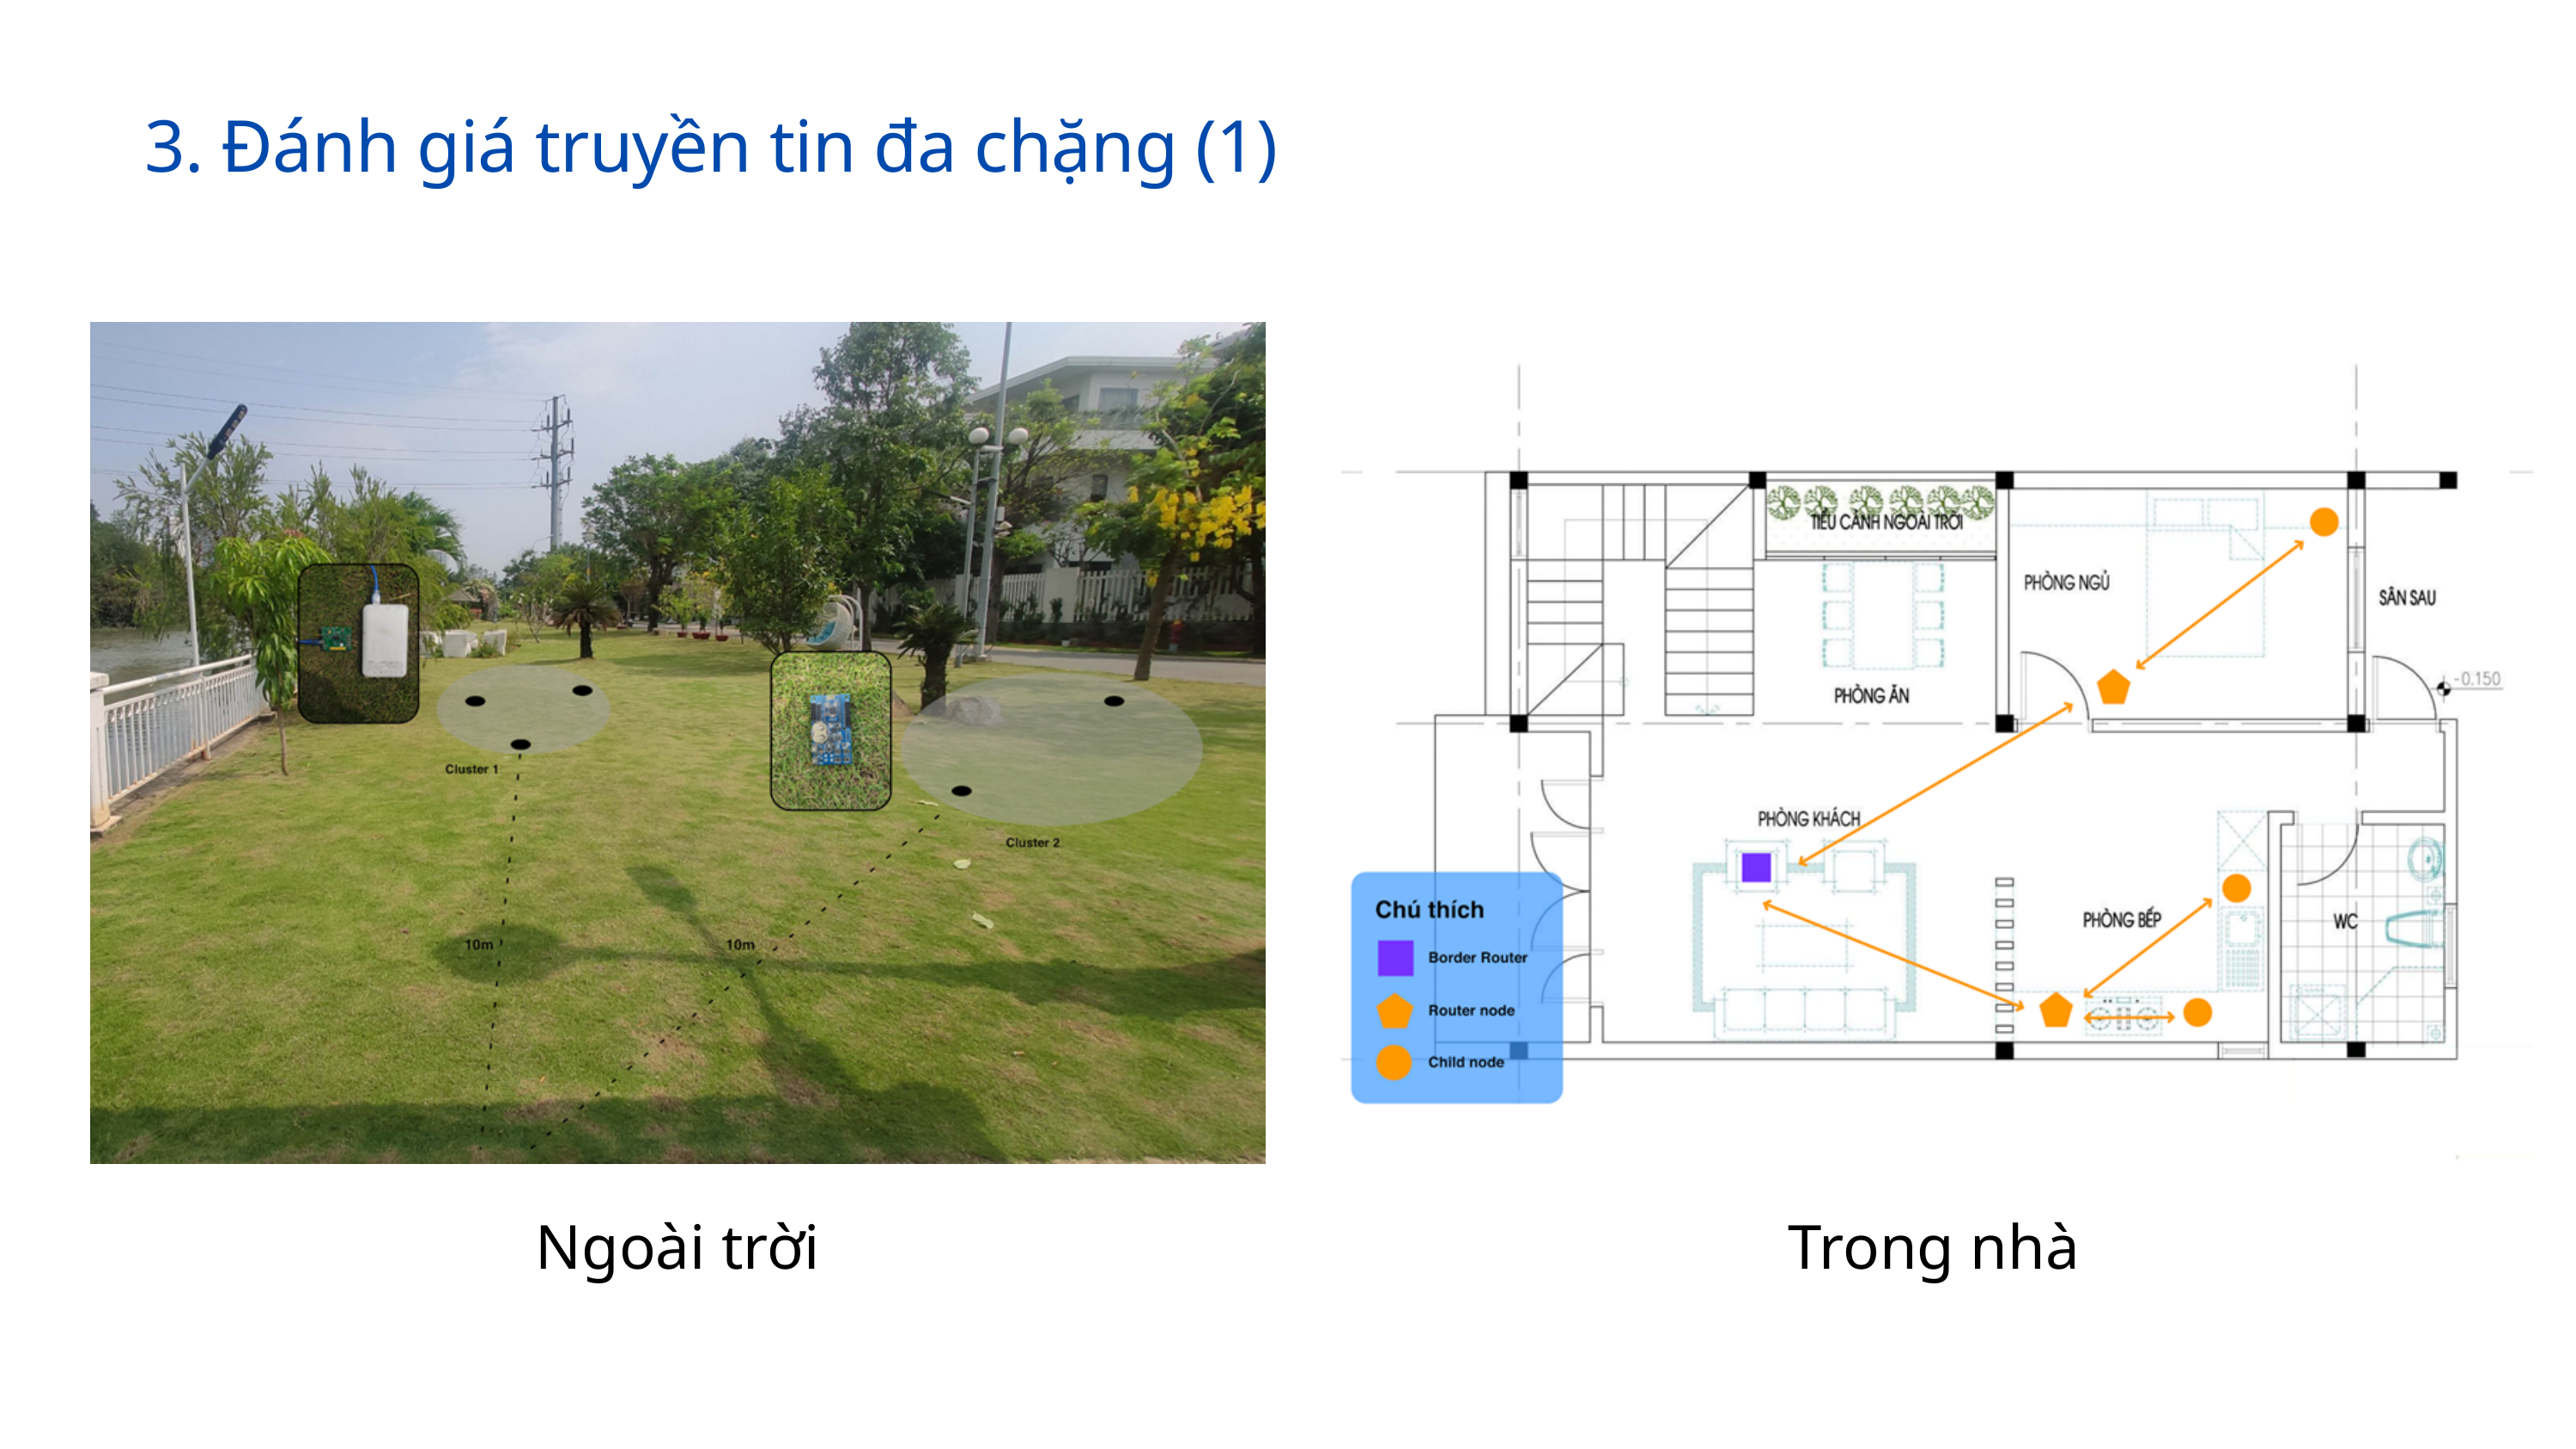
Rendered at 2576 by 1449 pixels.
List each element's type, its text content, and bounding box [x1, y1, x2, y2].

picture [90, 322, 1266, 1164]
text_box 3. Đánh giá truyền tin đa chặng (1) [144, 107, 2310, 187]
text_box Ngoài trời [152, 1196, 1204, 1282]
text_box Trong nhà [1408, 1196, 2460, 1282]
picture [1291, 324, 2576, 1161]
